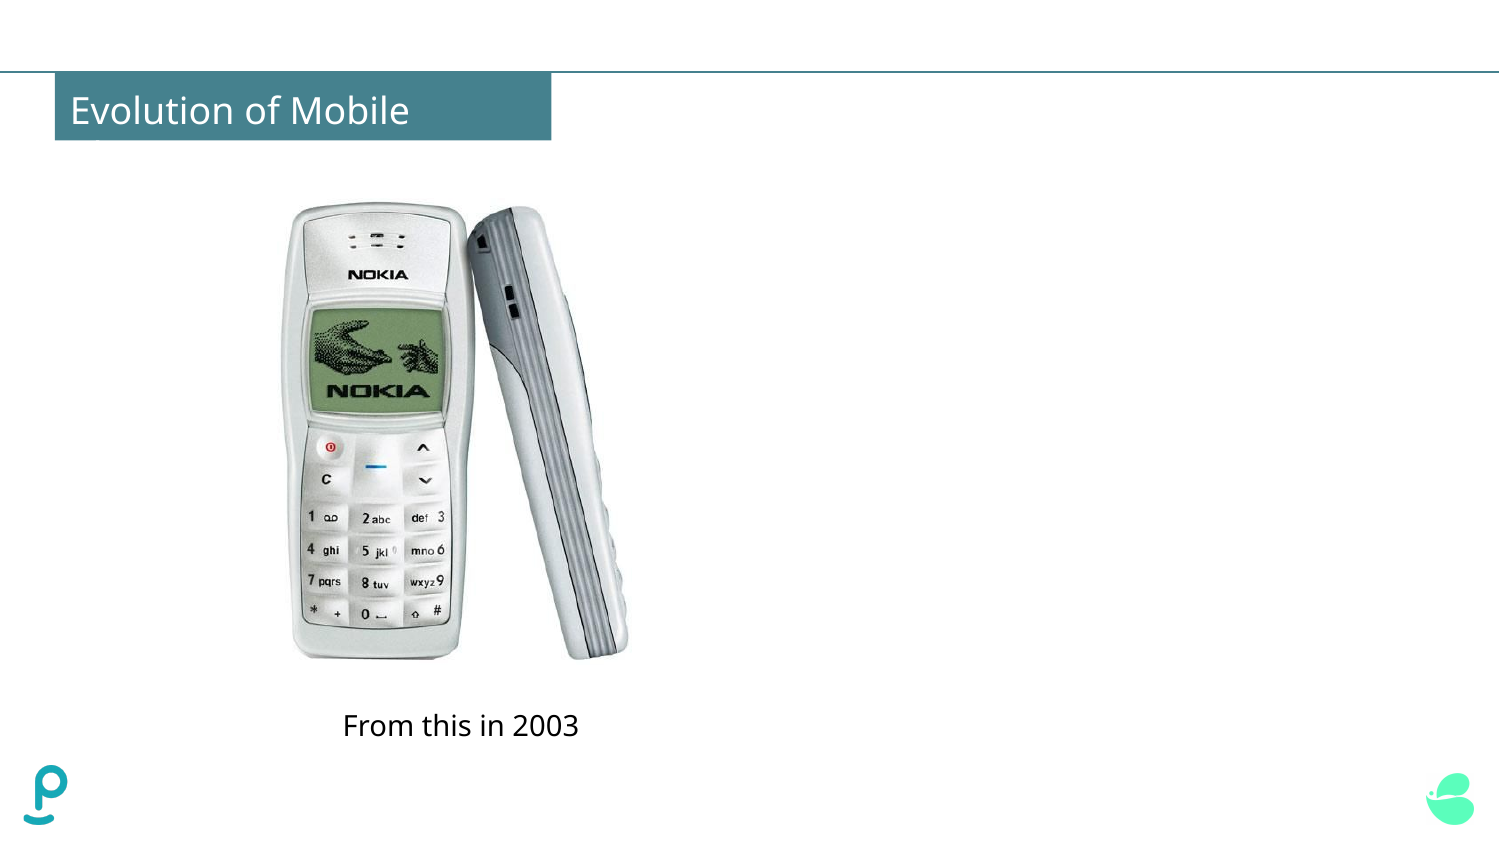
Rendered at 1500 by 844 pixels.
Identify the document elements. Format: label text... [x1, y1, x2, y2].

picture [1425, 773, 1474, 825]
text_box Evolution of Mobile phones [54, 81, 552, 141]
text_box From this in 2003 [327, 692, 622, 774]
picture [276, 198, 633, 666]
picture [23, 765, 71, 825]
